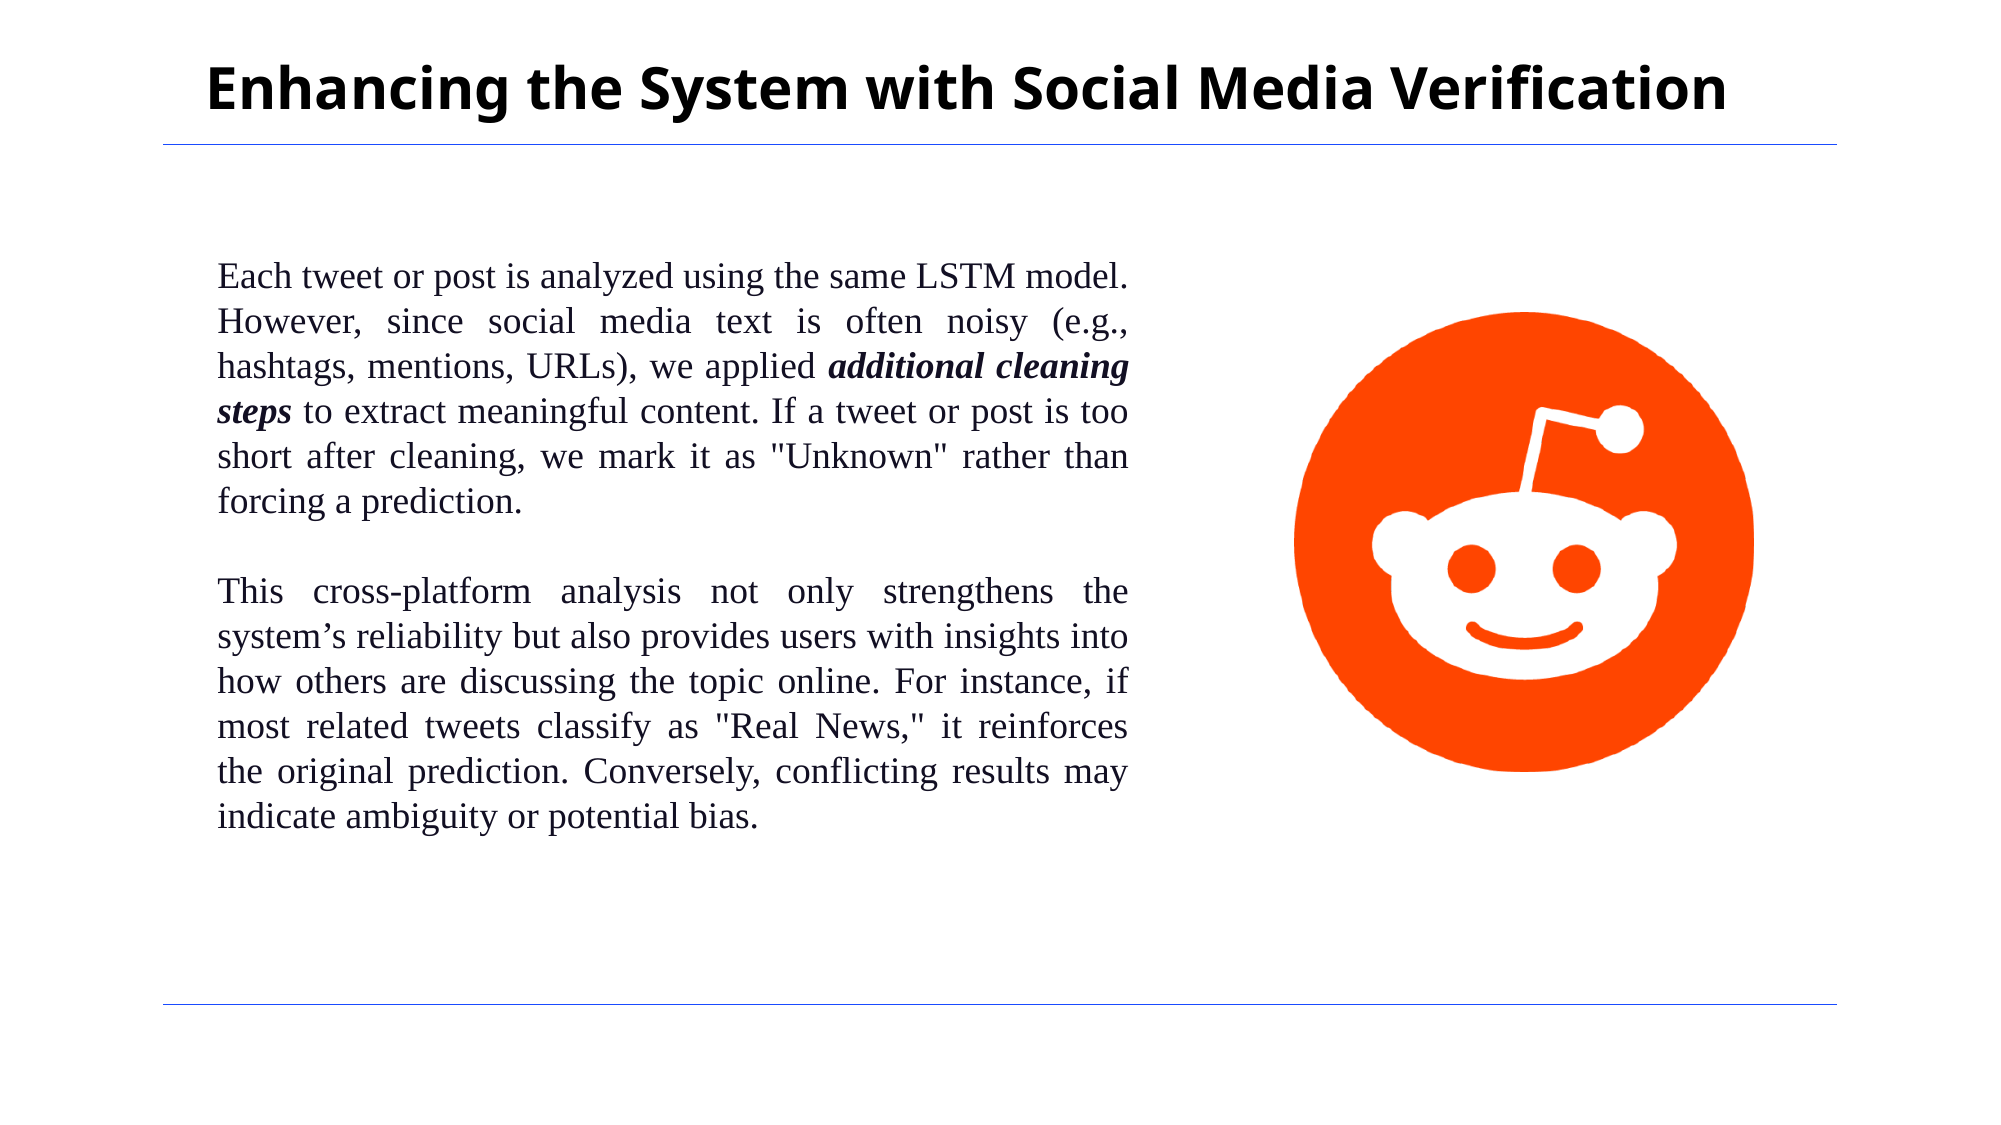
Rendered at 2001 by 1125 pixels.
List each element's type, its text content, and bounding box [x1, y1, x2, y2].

text_box Enhancing the System with Social Media Verification [190, 43, 1809, 129]
picture [1294, 312, 1754, 772]
text_box Each tweet or post is analyzed using the same LSTM model. However, since social media text is often noisy (e.g., hashtags, mentions, URLs), we applied additional cleaning steps to extract meaningful content. If a tweet or post is too short after cleaning, we mark it as "Unknown" rather than forcing a prediction. This cross-platform analysis not only strengthens the system’s reliability but also provides users with insights into how others are discussing the topic online. For instance, if most related tweets classify as "Real News," it reinforces the original prediction. Conversely, conflicting results may indicate ambiguity or potential bias. [202, 199, 1145, 844]
